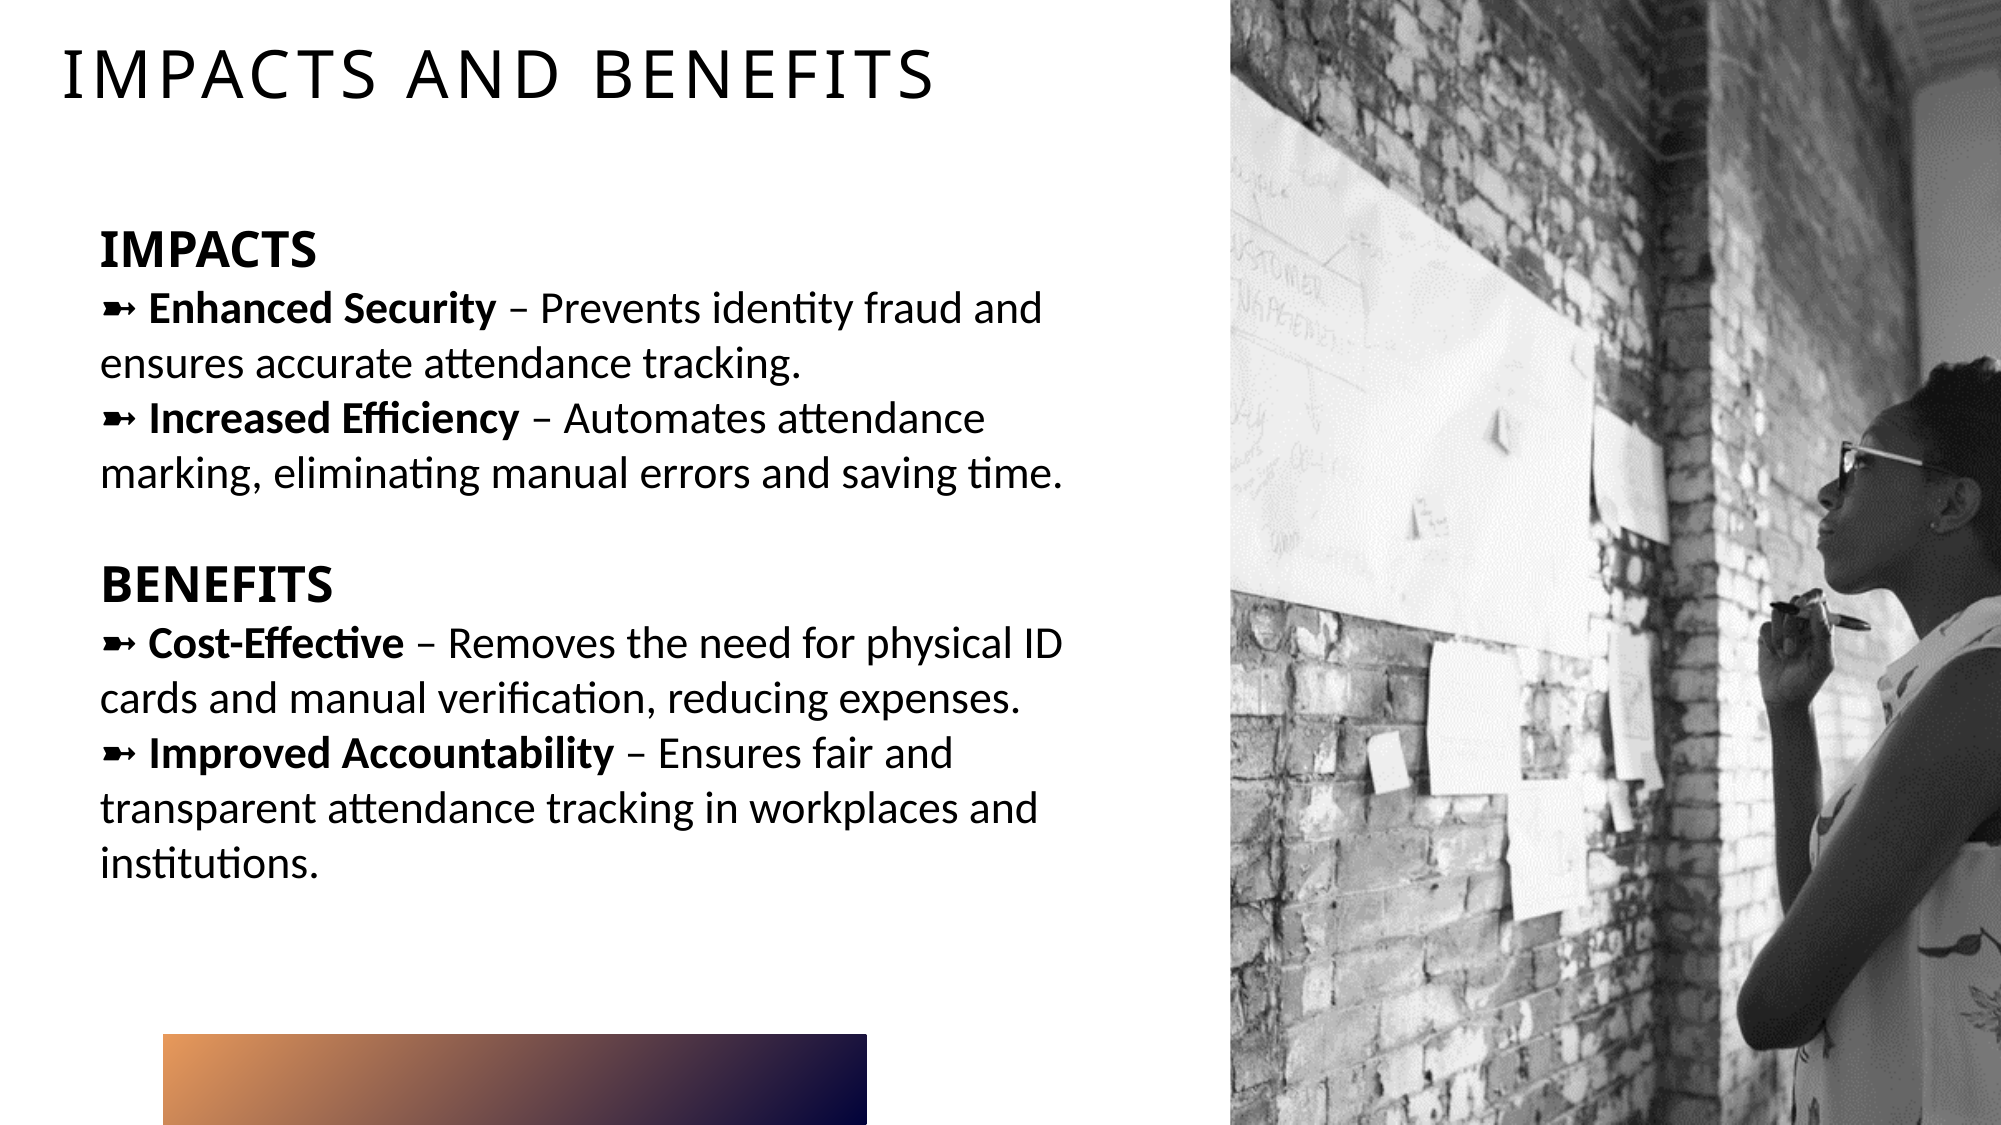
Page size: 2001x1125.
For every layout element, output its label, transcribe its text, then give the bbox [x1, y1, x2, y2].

title IMPACTS AND BENEFITS [47, 10, 1060, 120]
picture [1229, 0, 2001, 1125]
text_box IMPACTS ➼ Enhanced Security – Prevents identity fraud and ensures accurate attendance tracking. ➼ Increased Efficiency – Automates attendance marking, eliminating manual errors and saving time. BENEFITS ➼ Cost-Effective – Removes the need for physical ID cards and manual verification, reducing expenses. ➼ Improved Accountability – Ensures fair and transparent attendance tracking in workplaces and institutions. [85, 210, 1124, 940]
